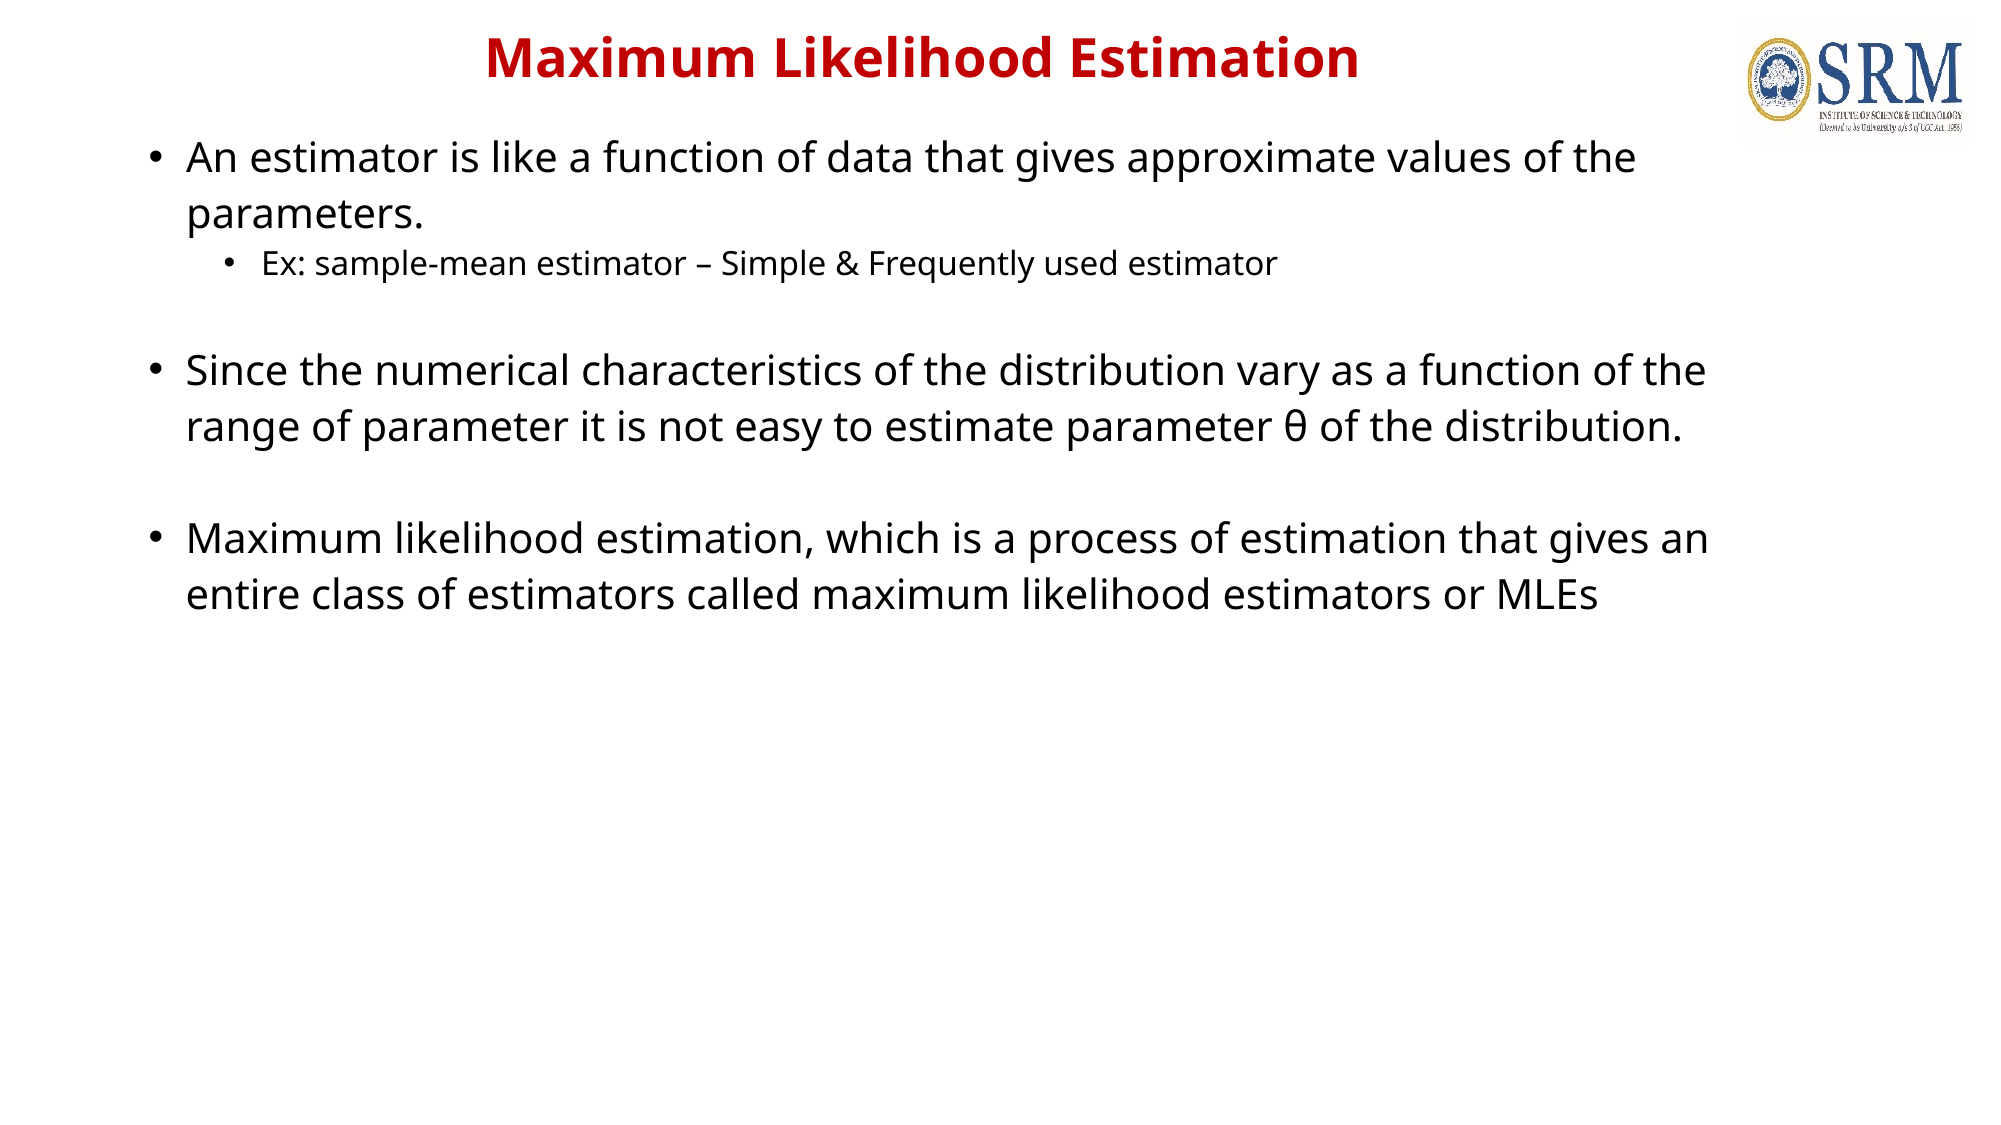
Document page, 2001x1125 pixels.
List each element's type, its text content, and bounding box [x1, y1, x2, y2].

title Maximum Likelihood Estimation [331, 34, 1515, 87]
picture [1740, 17, 1970, 146]
list An estimator is like a function of data that gives approximate values of the parameters. Ex: sample-mean estimator – Simple & Frequently used estimator Since the numerical characteristics of the distribution vary as a function of the range of parameter it is not easy to estimate parameter θ of the distribution. Maximum likelihood estimation, which is a process of estimation that gives an entire class of estimators called maximum likelihood estimators or MLEs [133, 117, 1783, 1091]
